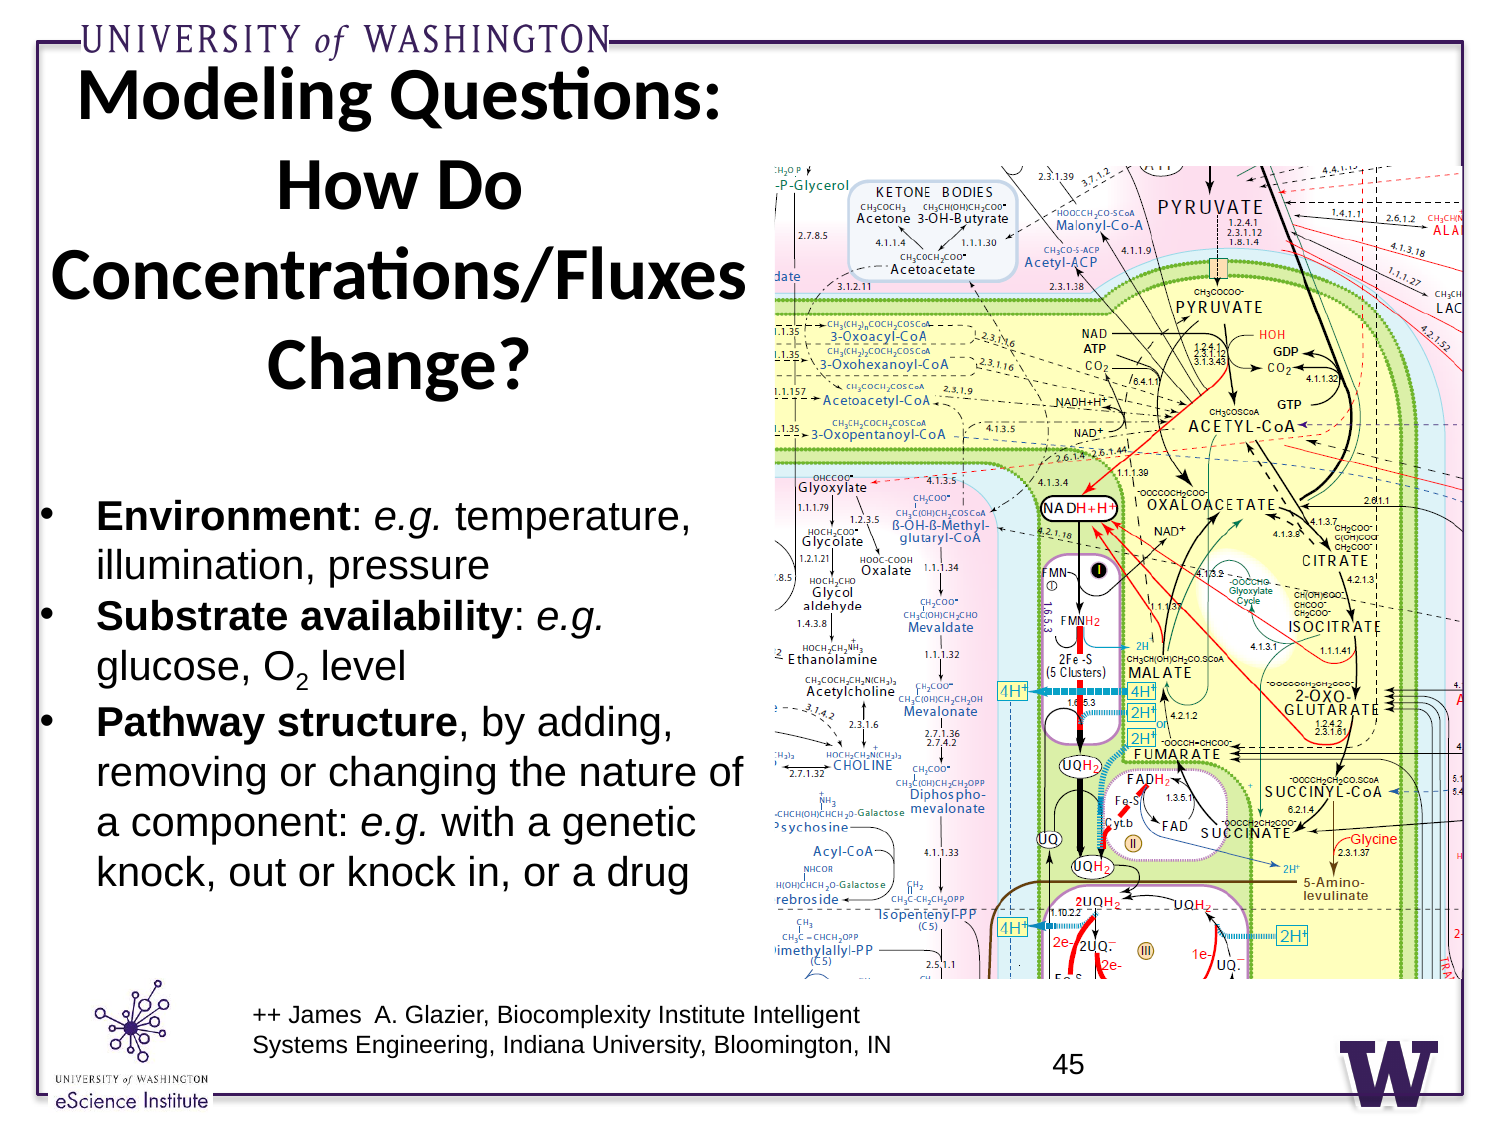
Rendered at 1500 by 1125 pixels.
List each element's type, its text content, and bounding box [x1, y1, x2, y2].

text_box ++ James A. Glazier, Biocomplexity Institute Intelligent Systems Engineering, Indiana University, Bloomington, IN [237, 991, 913, 1067]
picture [48, 978, 213, 1113]
text_box Environment: e.g. temperature, illumination, pressure Substrate availability: e.g. glucose, O2 level Pathway structure, by adding, removing or changing the nature of a component: e.g. with a genetic knock, out or knock in, or a drug [24, 480, 769, 903]
picture [1340, 1096, 1438, 1107]
title Modeling Questions: How Do Concentrations/Fluxes Change? [24, 37, 775, 175]
picture [81, 24, 609, 37]
picture [1340, 1041, 1438, 1093]
slide_number 45 [1037, 1037, 1325, 1098]
picture [774, 166, 1463, 1017]
